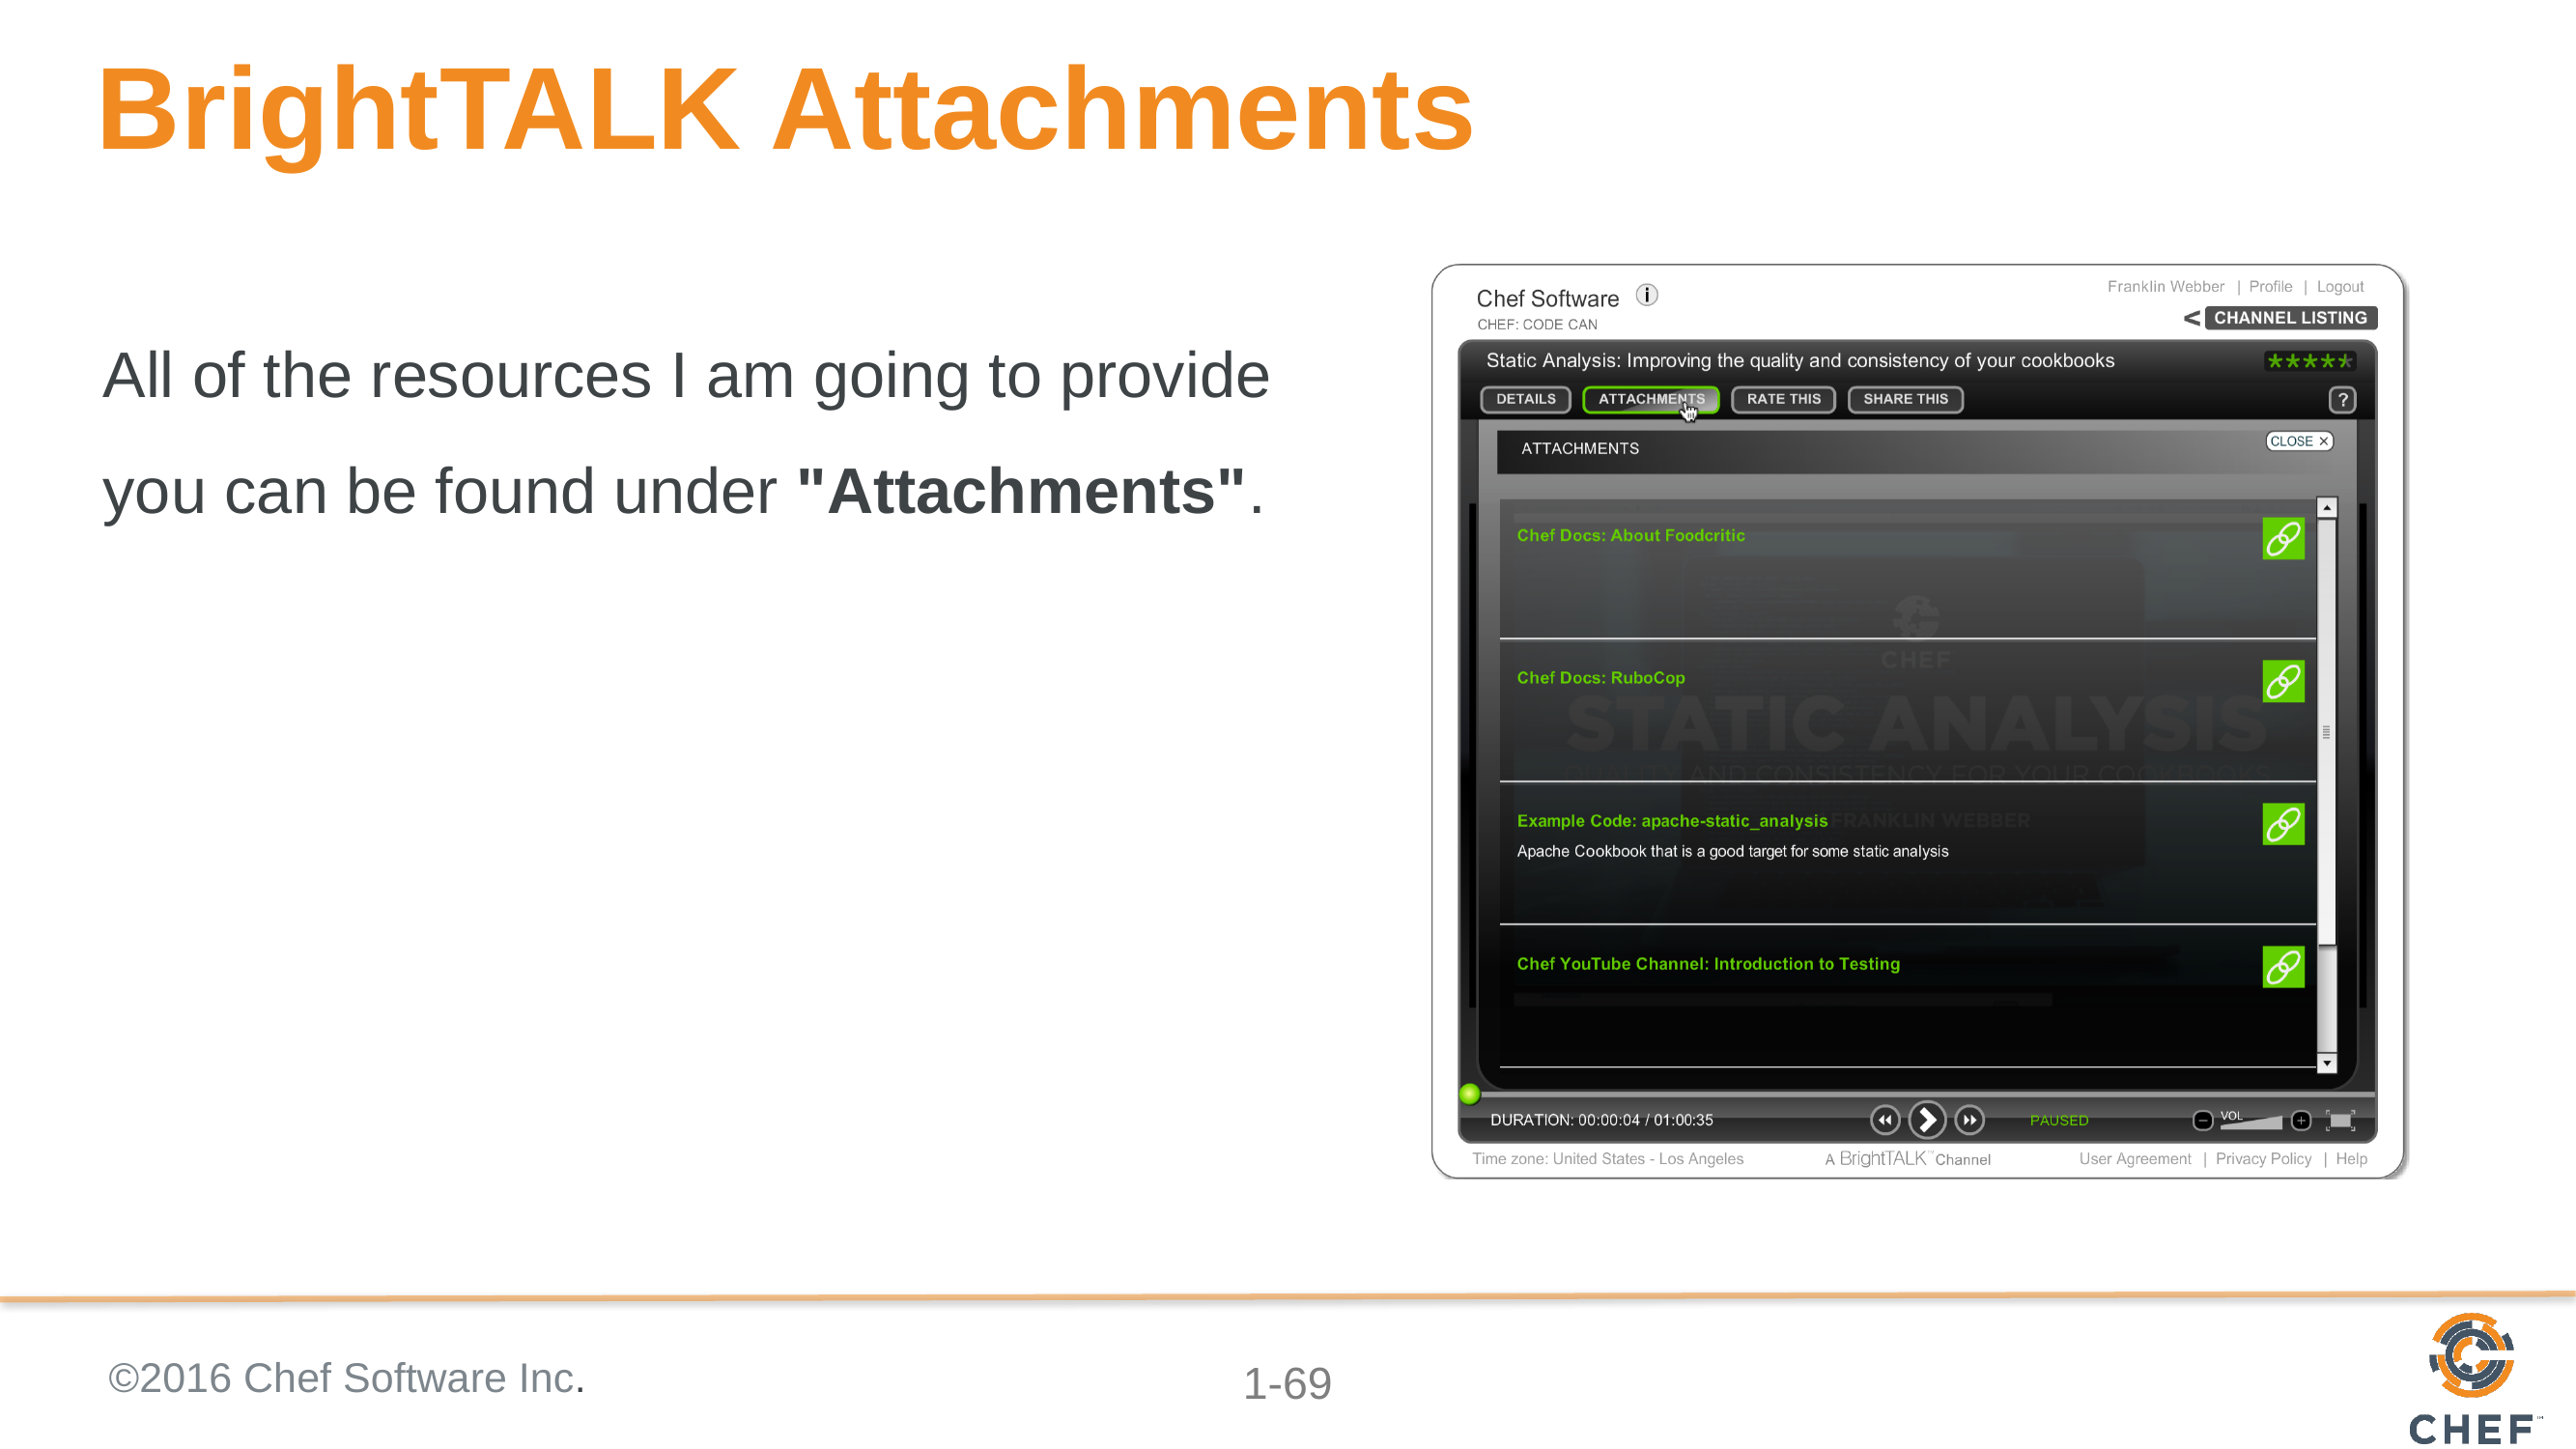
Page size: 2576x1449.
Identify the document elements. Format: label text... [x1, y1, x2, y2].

list All of the resources I am going to provide you can be found under "Attachments". [102, 294, 1344, 1142]
picture [1366, 255, 2464, 1180]
title BrightTALK Attachments [96, 48, 2463, 180]
picture [2399, 1297, 2551, 1449]
